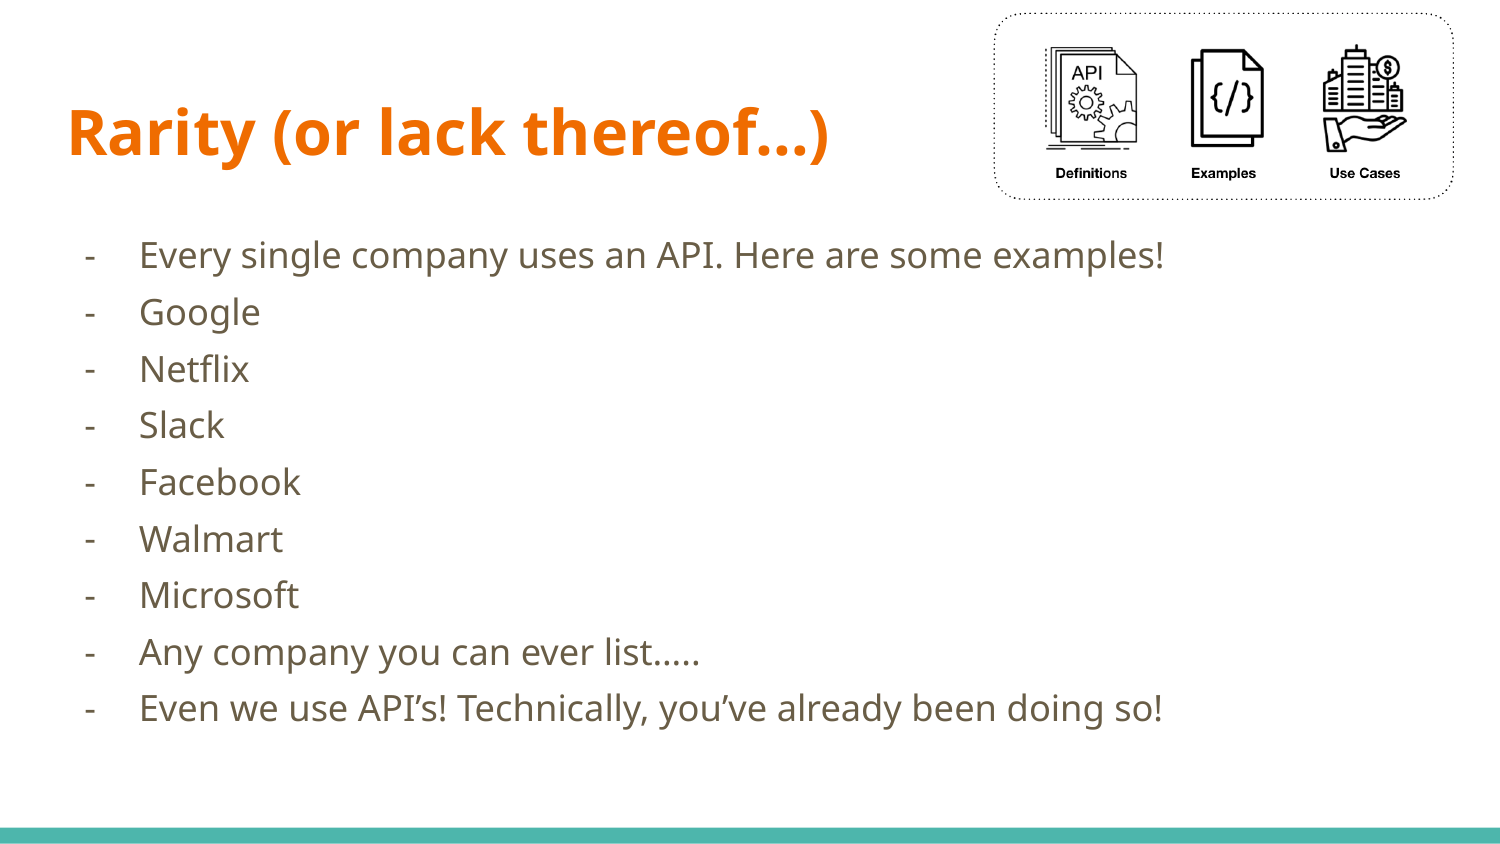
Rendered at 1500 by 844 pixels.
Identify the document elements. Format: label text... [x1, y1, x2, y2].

title Rarity (or lack thereof…) [51, 72, 958, 189]
list Every single company uses an API. Here are some examples! Google Netflix Slack Facebook Walmart Microsoft Any company you can ever list….. Even we use API’s! Technically, you’ve already been doing so! [51, 207, 1449, 750]
picture [963, 6, 1500, 227]
